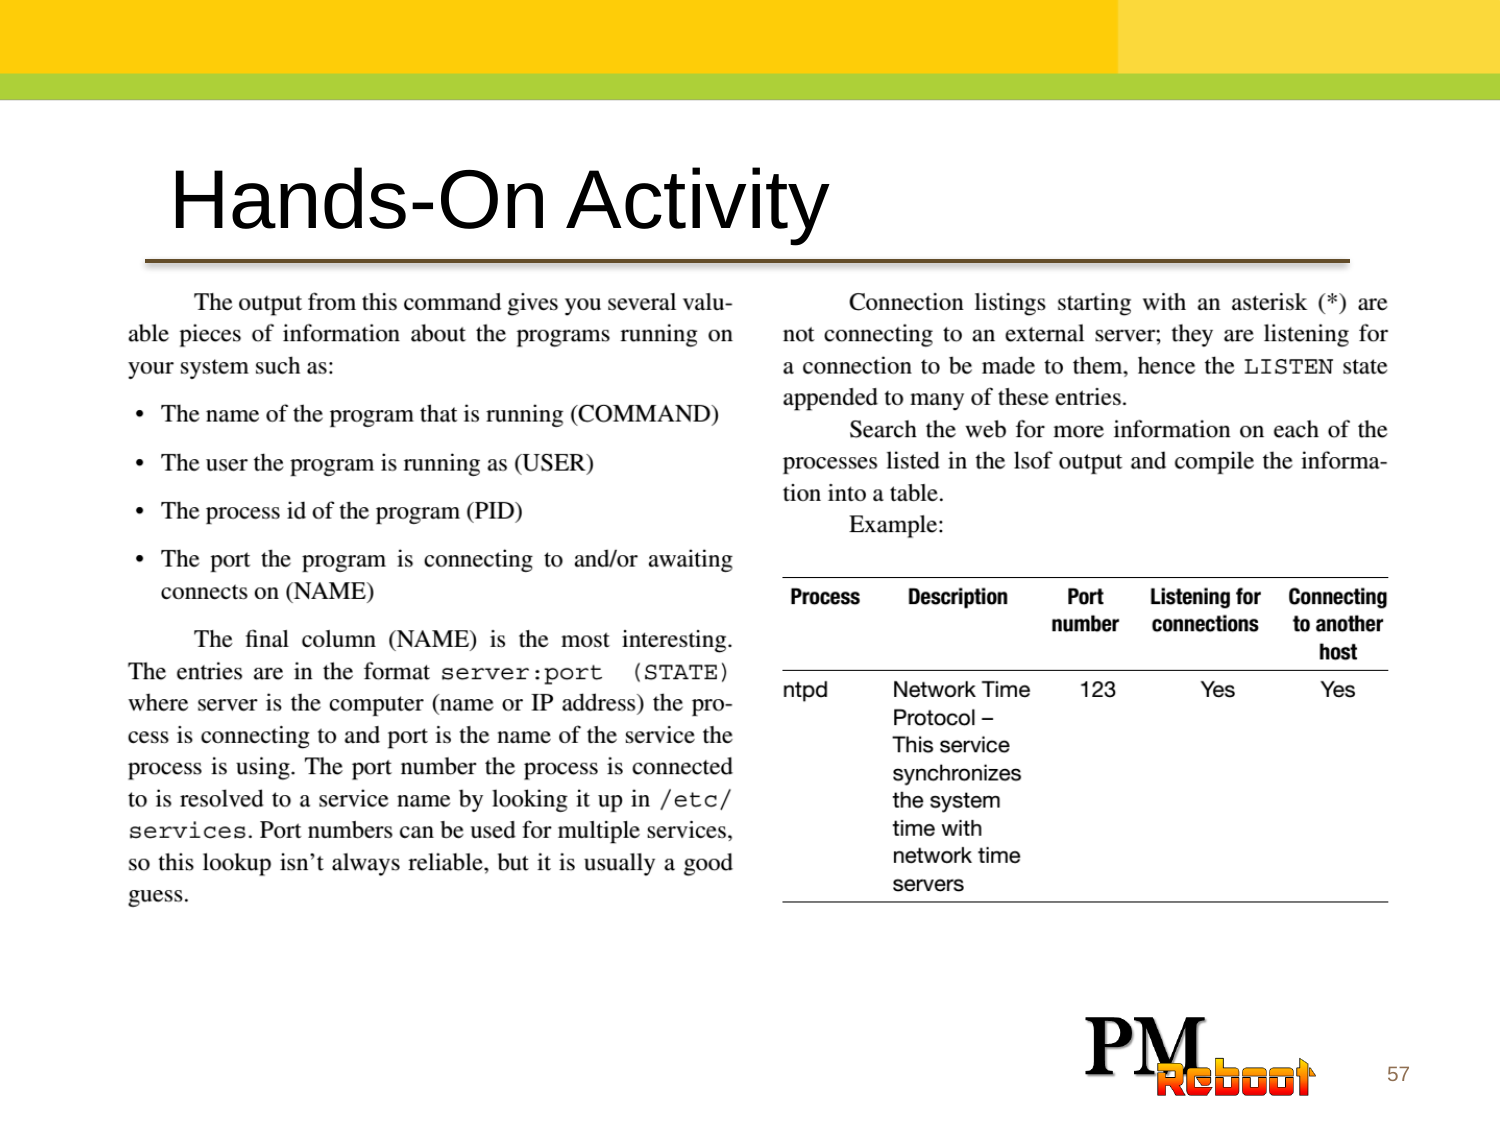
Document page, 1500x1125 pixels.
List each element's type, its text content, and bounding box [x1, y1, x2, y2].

text_box Hands-On Activity [154, 137, 847, 253]
picture [0, 0, 1500, 1125]
slide_number 57 [1074, 1042, 1425, 1103]
